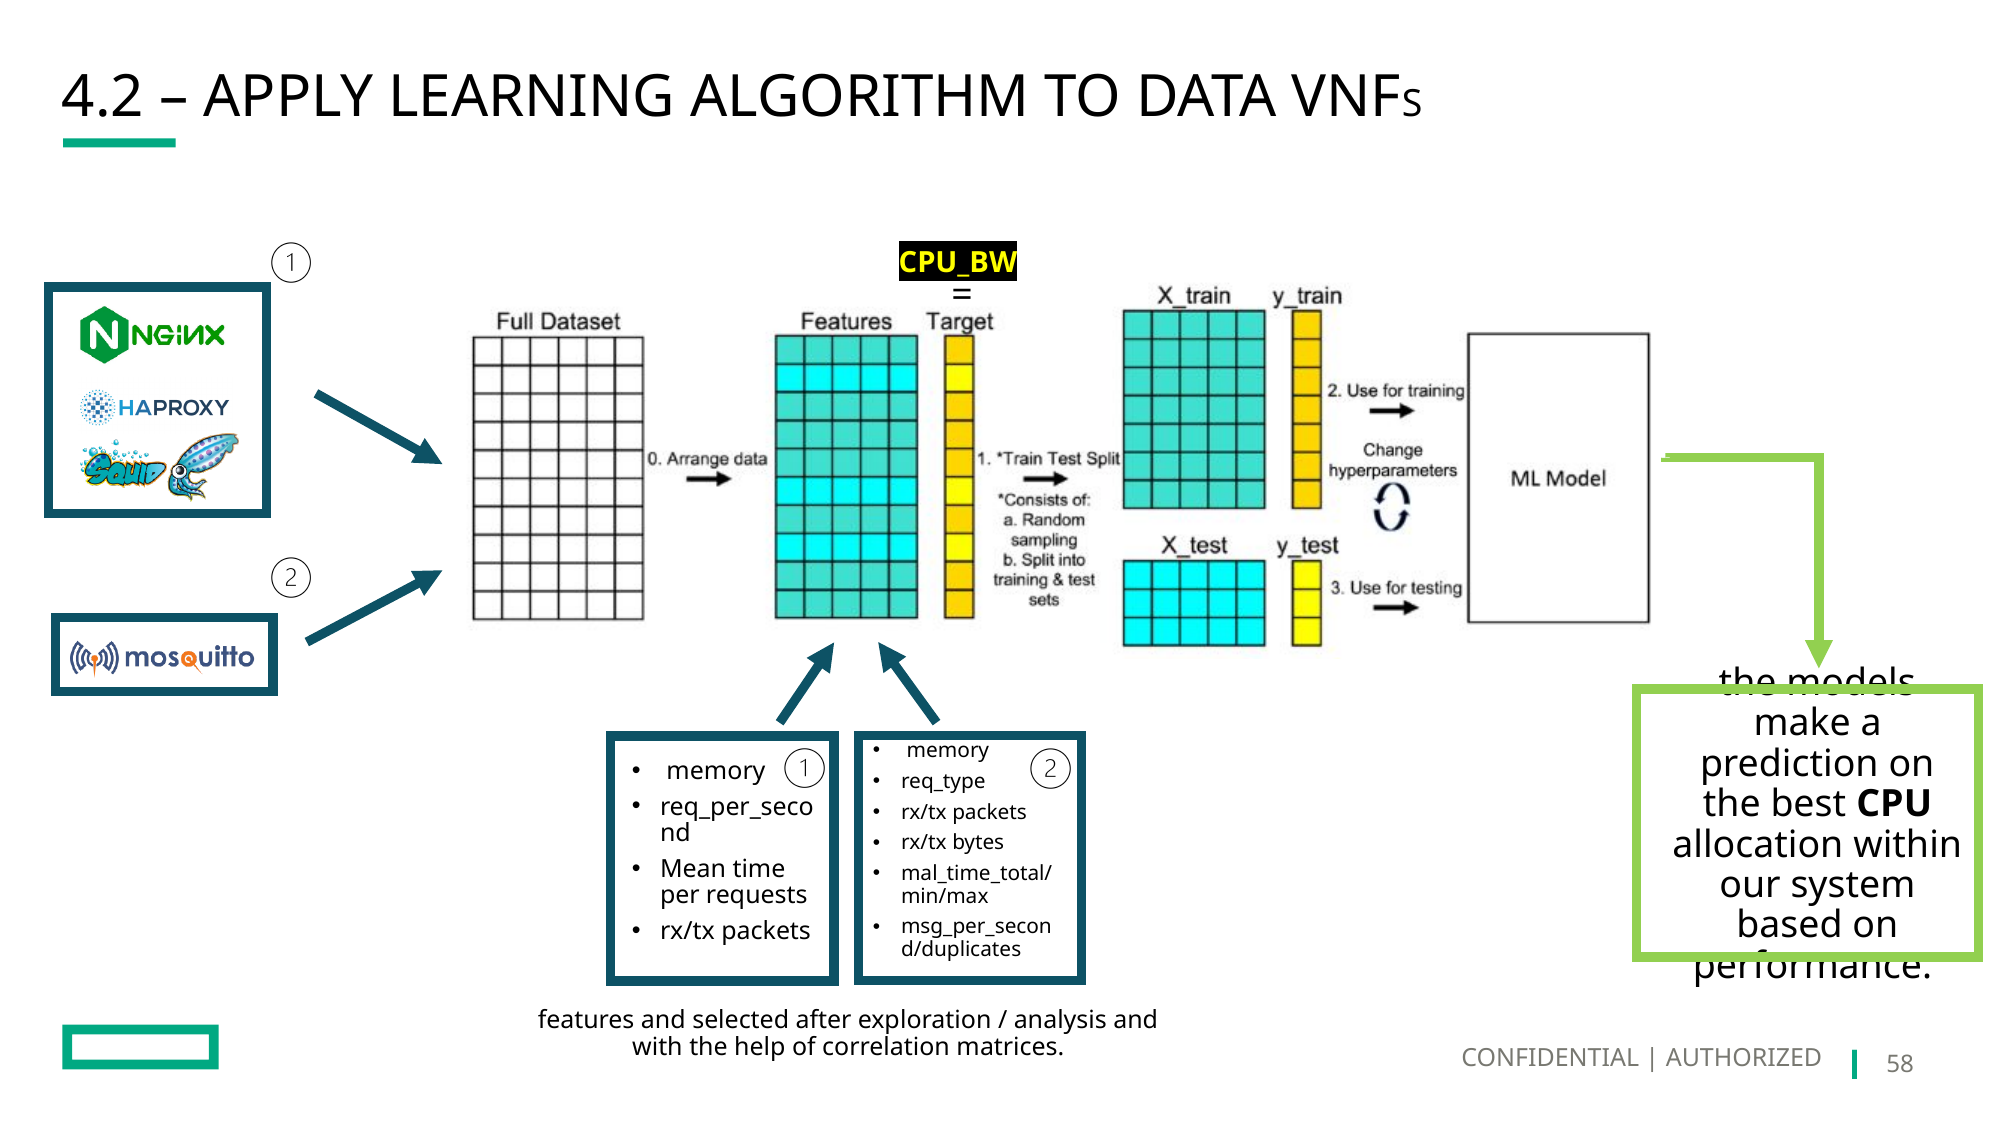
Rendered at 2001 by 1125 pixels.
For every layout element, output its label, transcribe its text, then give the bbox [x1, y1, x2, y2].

text_box [857, 734, 1083, 982]
text_box [1636, 688, 1979, 958]
picture [779, 743, 830, 794]
picture [1852, 1043, 1857, 1079]
text_box [47, 286, 267, 514]
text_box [878, 642, 937, 723]
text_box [306, 570, 443, 643]
slide_number 58 [1837, 1033, 1950, 1094]
text_box [609, 735, 835, 982]
picture [266, 552, 316, 603]
title 4.2 – Apply learning algorithm to data vnfs [42, 60, 1938, 135]
text_box [54, 617, 274, 692]
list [72, 300, 241, 369]
picture [454, 259, 1666, 659]
picture [78, 377, 239, 502]
footer CONFIDENTIAL | AUTHORIZED [1181, 1005, 1838, 1073]
text_box memory req_per_second Mean time per requests rx/tx packets [617, 760, 834, 974]
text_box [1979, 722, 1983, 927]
text_box memory req_type rx/tx packets rx/tx bytes mal_time_total/min/max msg_per_second/duplicates [858, 743, 1076, 957]
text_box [1665, 457, 1819, 669]
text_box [779, 642, 835, 723]
text_box CPU_BW [865, 238, 1051, 259]
text_box features and selected after exploration / analysis and with the help of correlation matrices. [516, 984, 1181, 1083]
picture [1025, 743, 1076, 794]
picture [266, 237, 316, 288]
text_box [315, 393, 443, 465]
picture [70, 638, 266, 678]
